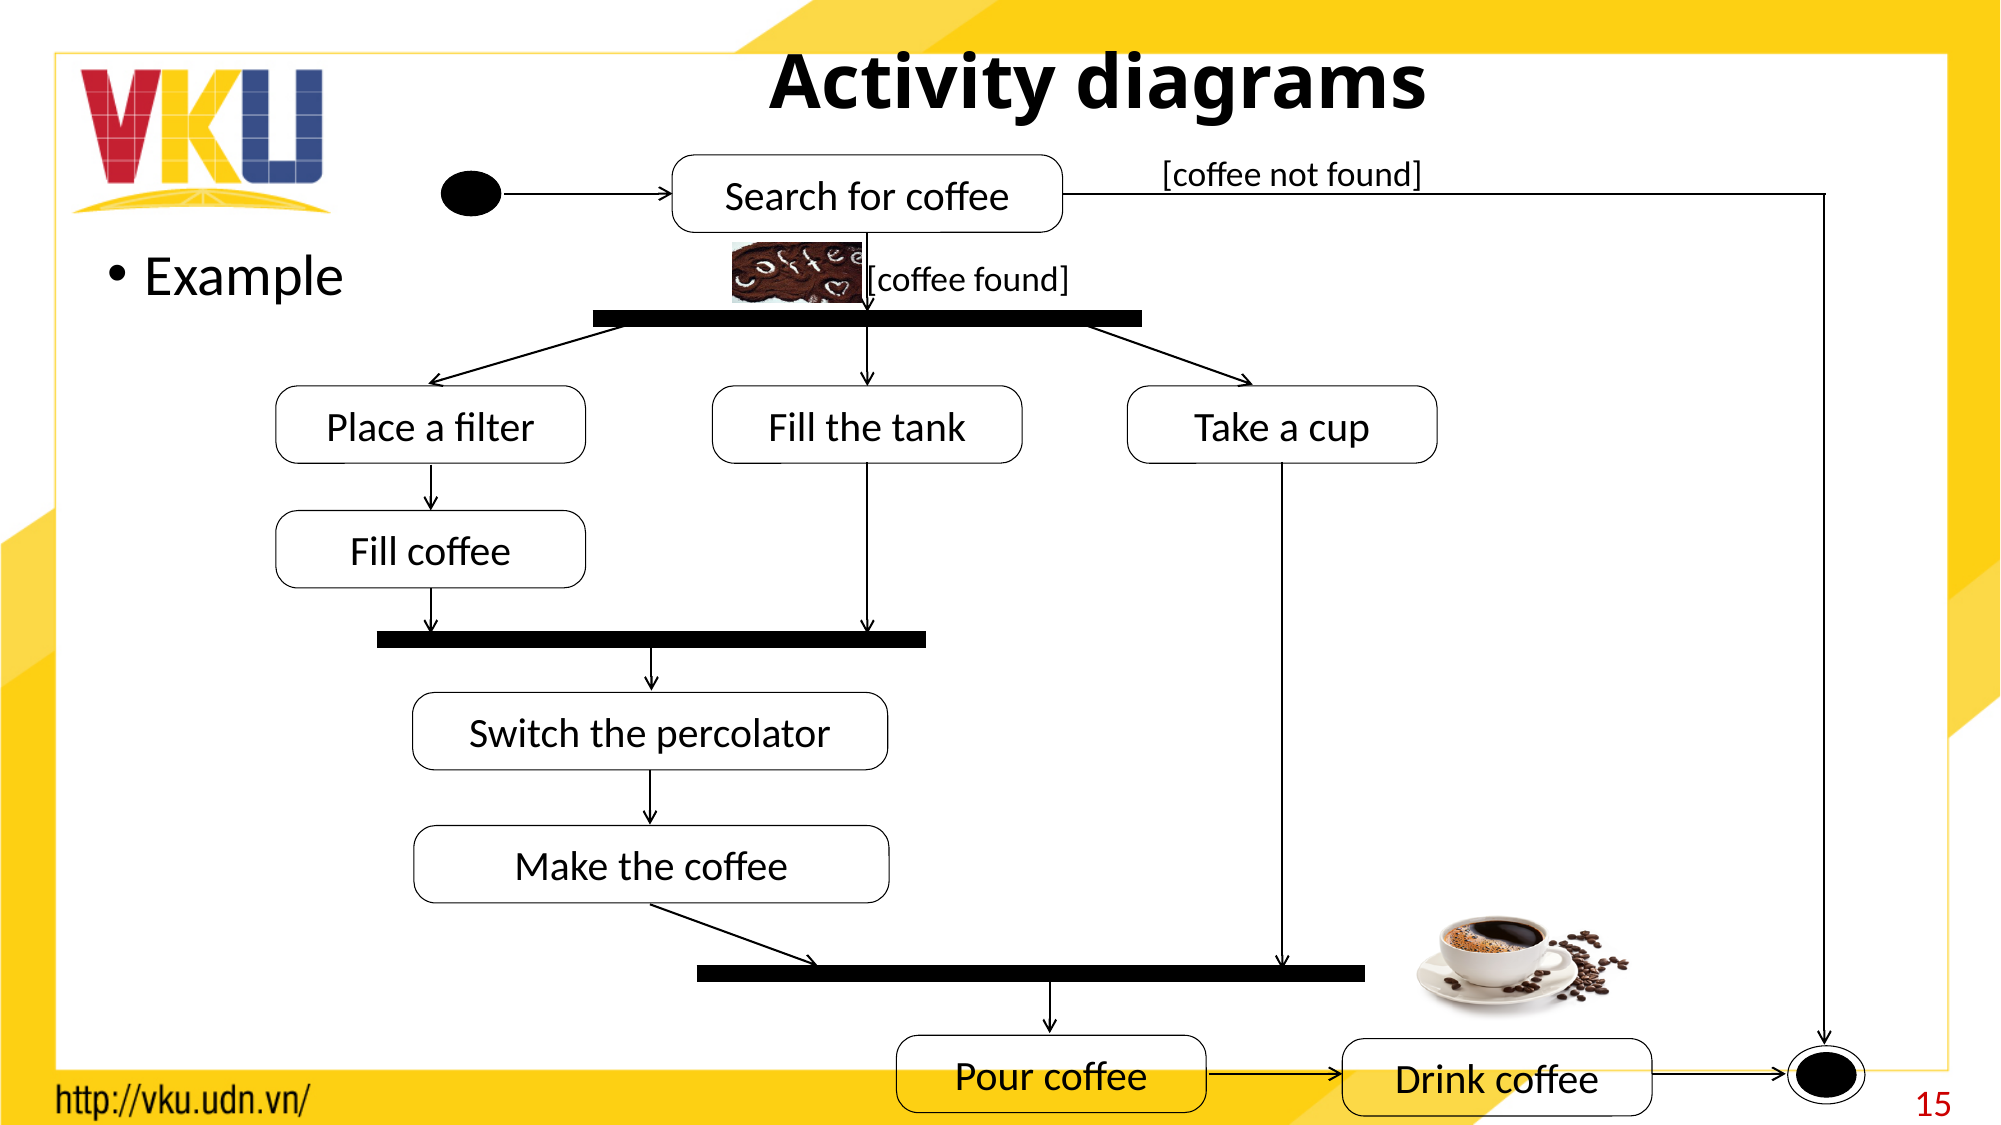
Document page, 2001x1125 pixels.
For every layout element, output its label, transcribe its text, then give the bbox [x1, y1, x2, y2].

slide_number 15 [1863, 1074, 1968, 1125]
picture [732, 242, 862, 303]
title Activity diagrams [335, 59, 1863, 109]
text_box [275, 142, 1865, 1116]
picture [1404, 910, 1632, 1022]
list Example [92, 237, 275, 1014]
picture [0, 0, 2001, 1125]
